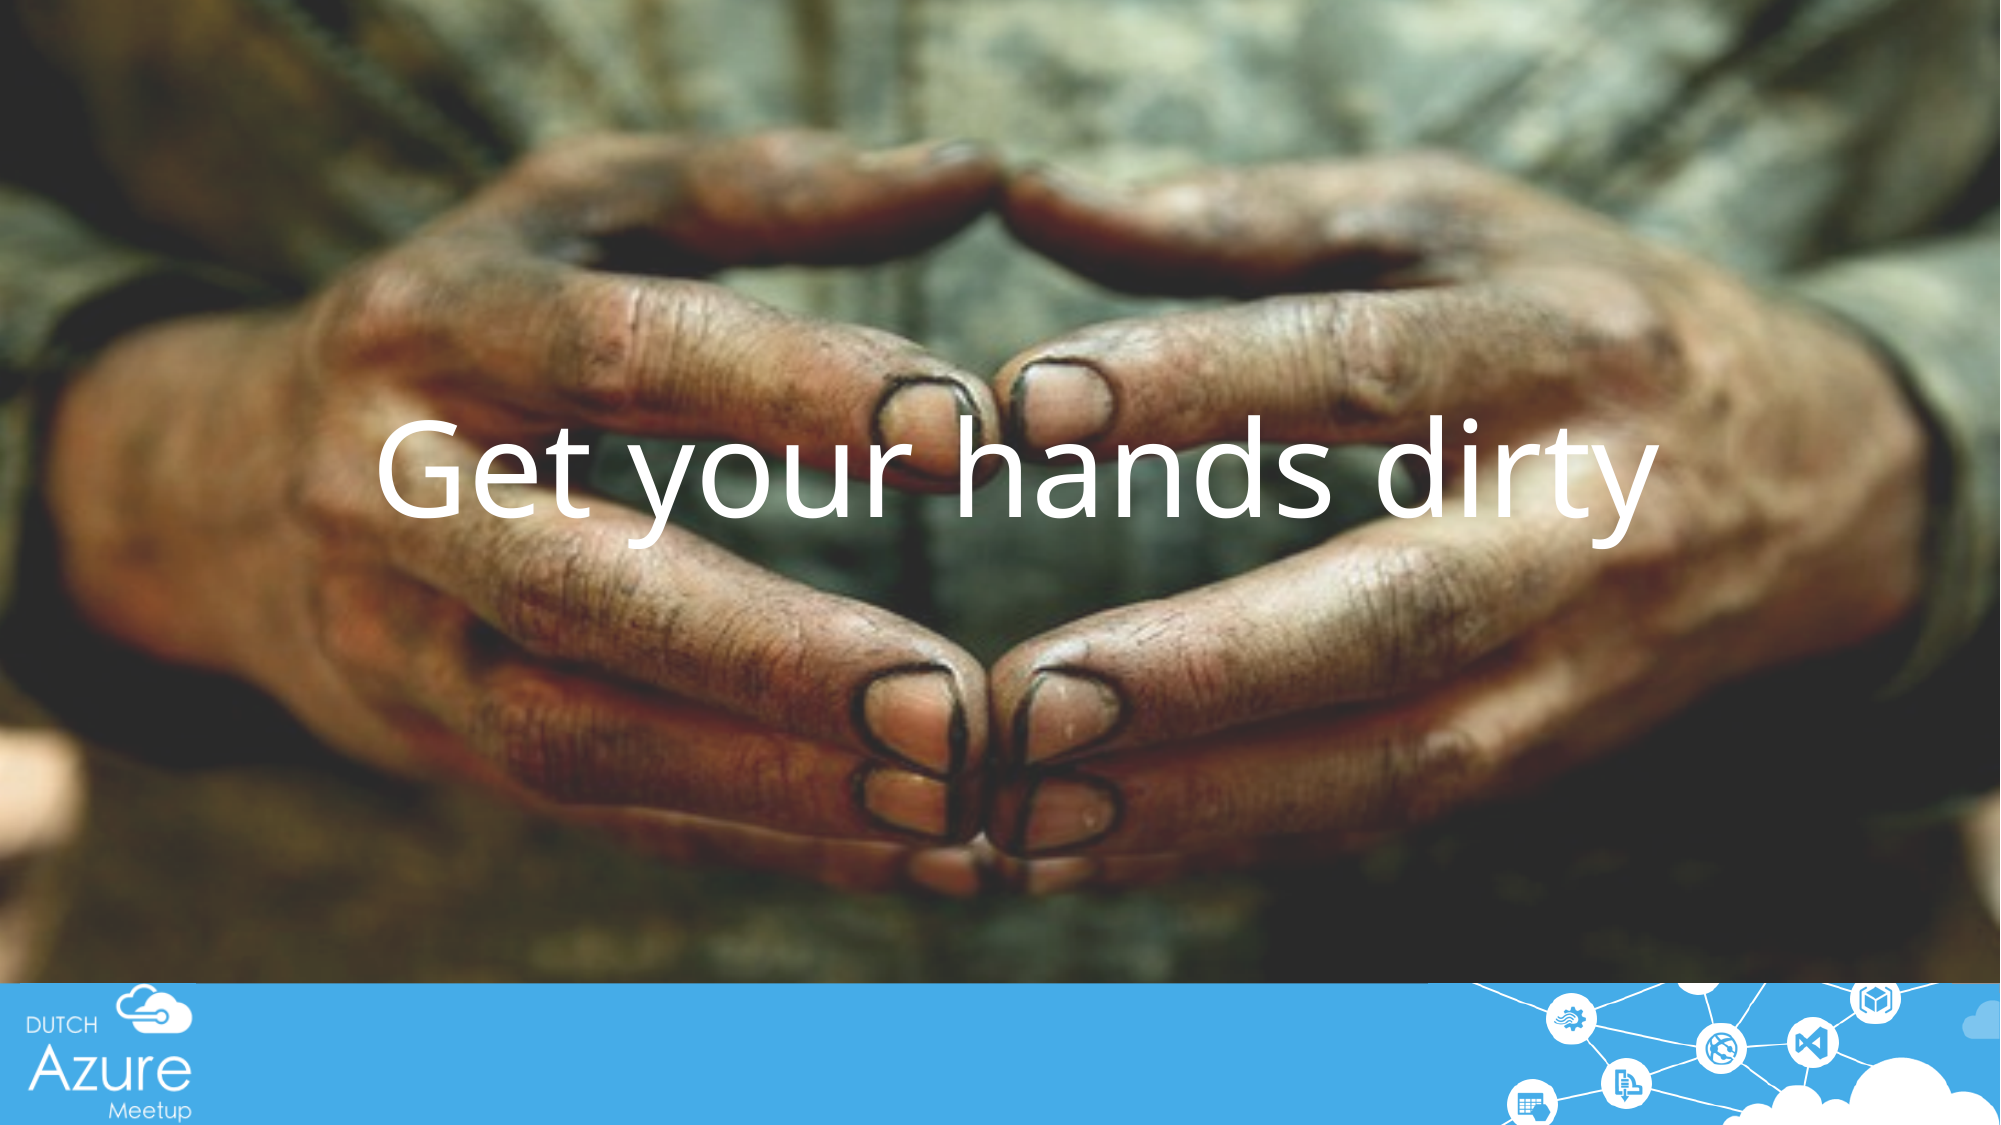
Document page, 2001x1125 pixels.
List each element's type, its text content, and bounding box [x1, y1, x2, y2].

picture [20, 983, 196, 1125]
table_cell Event Hub Processor [0, 0, 2000, 983]
picture [1428, 983, 2000, 1125]
title Get your hands dirty [153, 391, 1879, 859]
